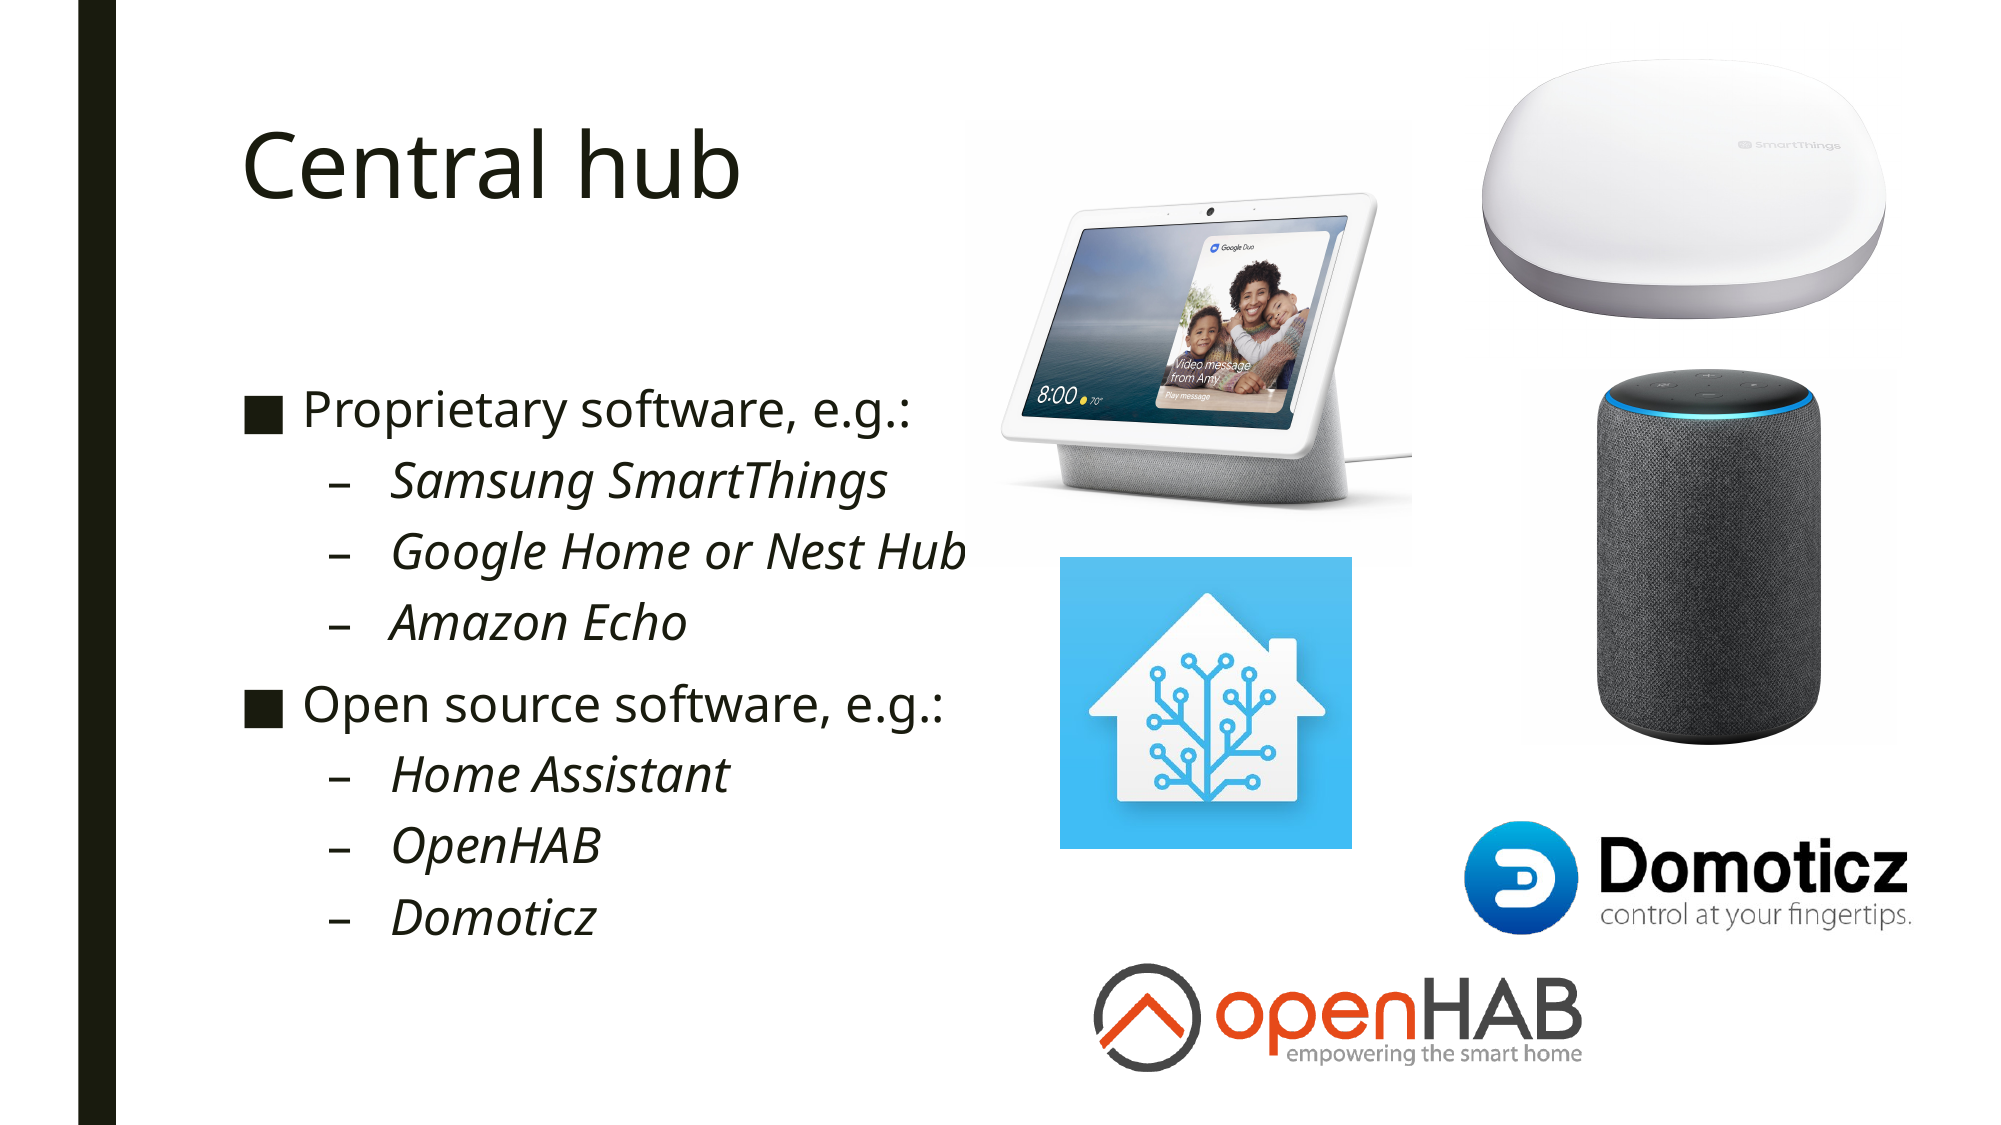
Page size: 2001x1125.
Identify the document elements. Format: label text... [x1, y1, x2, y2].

picture [1465, 22, 1902, 358]
picture [1521, 369, 1897, 745]
title Central hub [225, 112, 1465, 357]
picture [1093, 963, 1582, 1072]
list Proprietary software, e.g.: Samsung SmartThings Google Home or Nest Hub Amazon Echo Open source software, e.g.: Home Assistant OpenHAB Domoticz [225, 375, 1000, 1041]
picture [1459, 816, 1914, 938]
picture [965, 120, 1412, 849]
